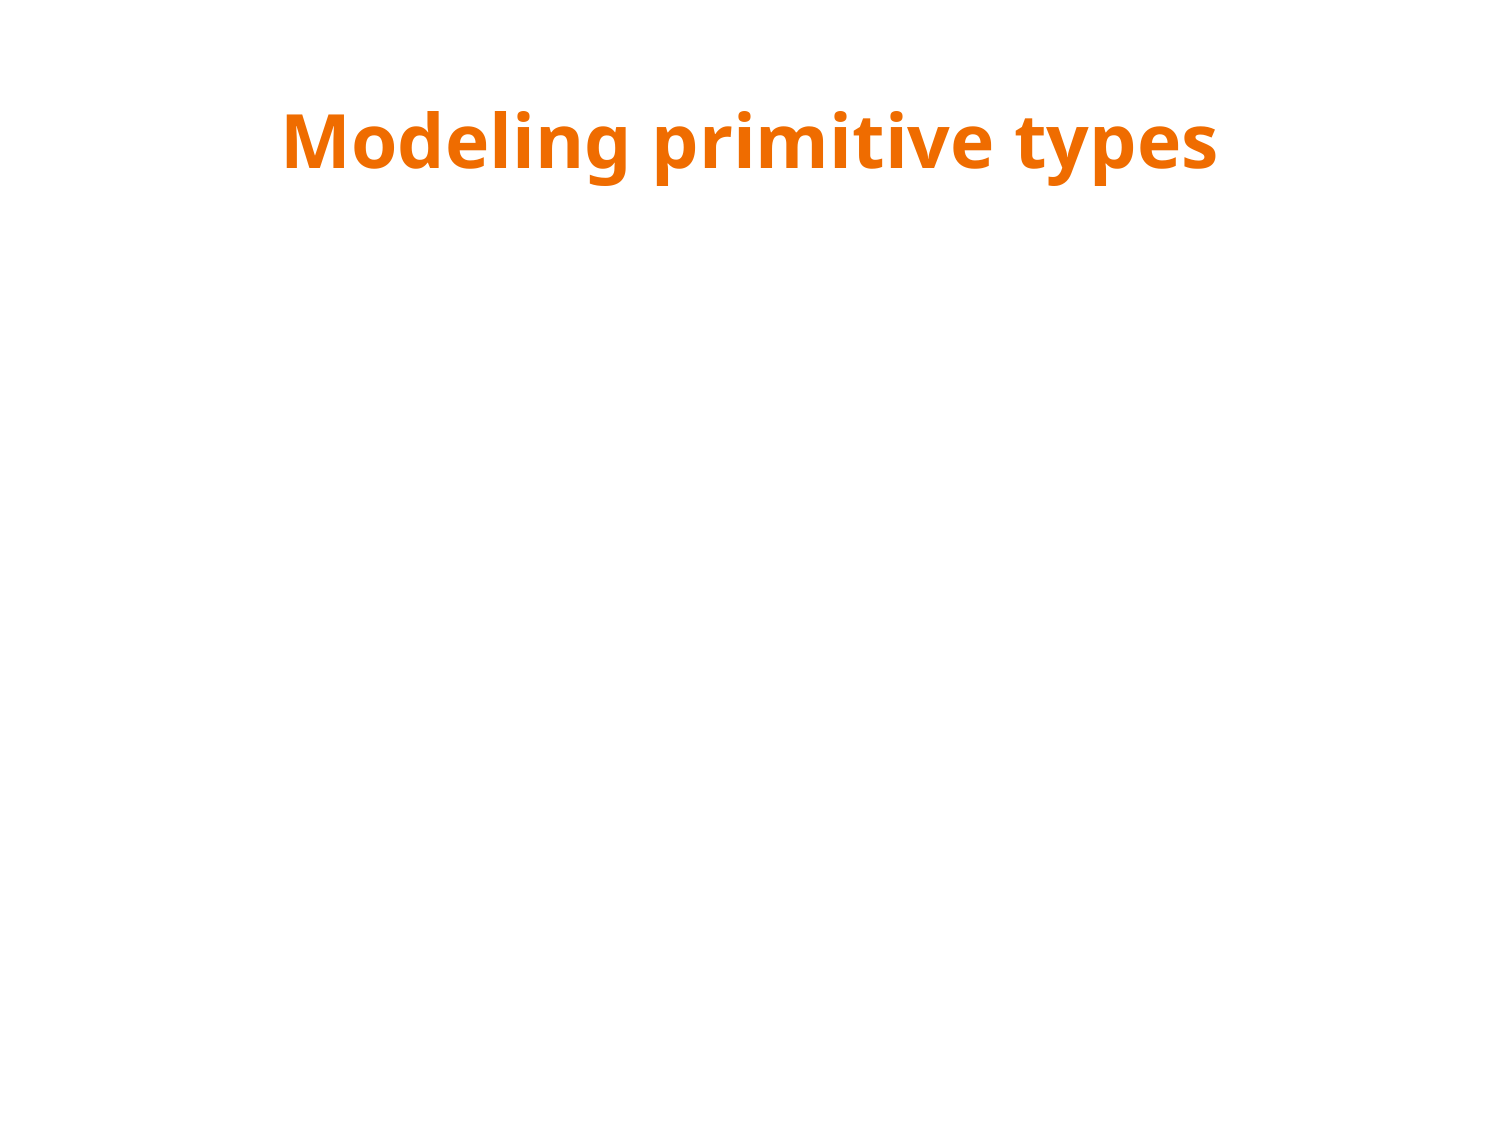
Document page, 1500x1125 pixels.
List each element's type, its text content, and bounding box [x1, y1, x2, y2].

title Modeling primitive types [75, 45, 1425, 233]
